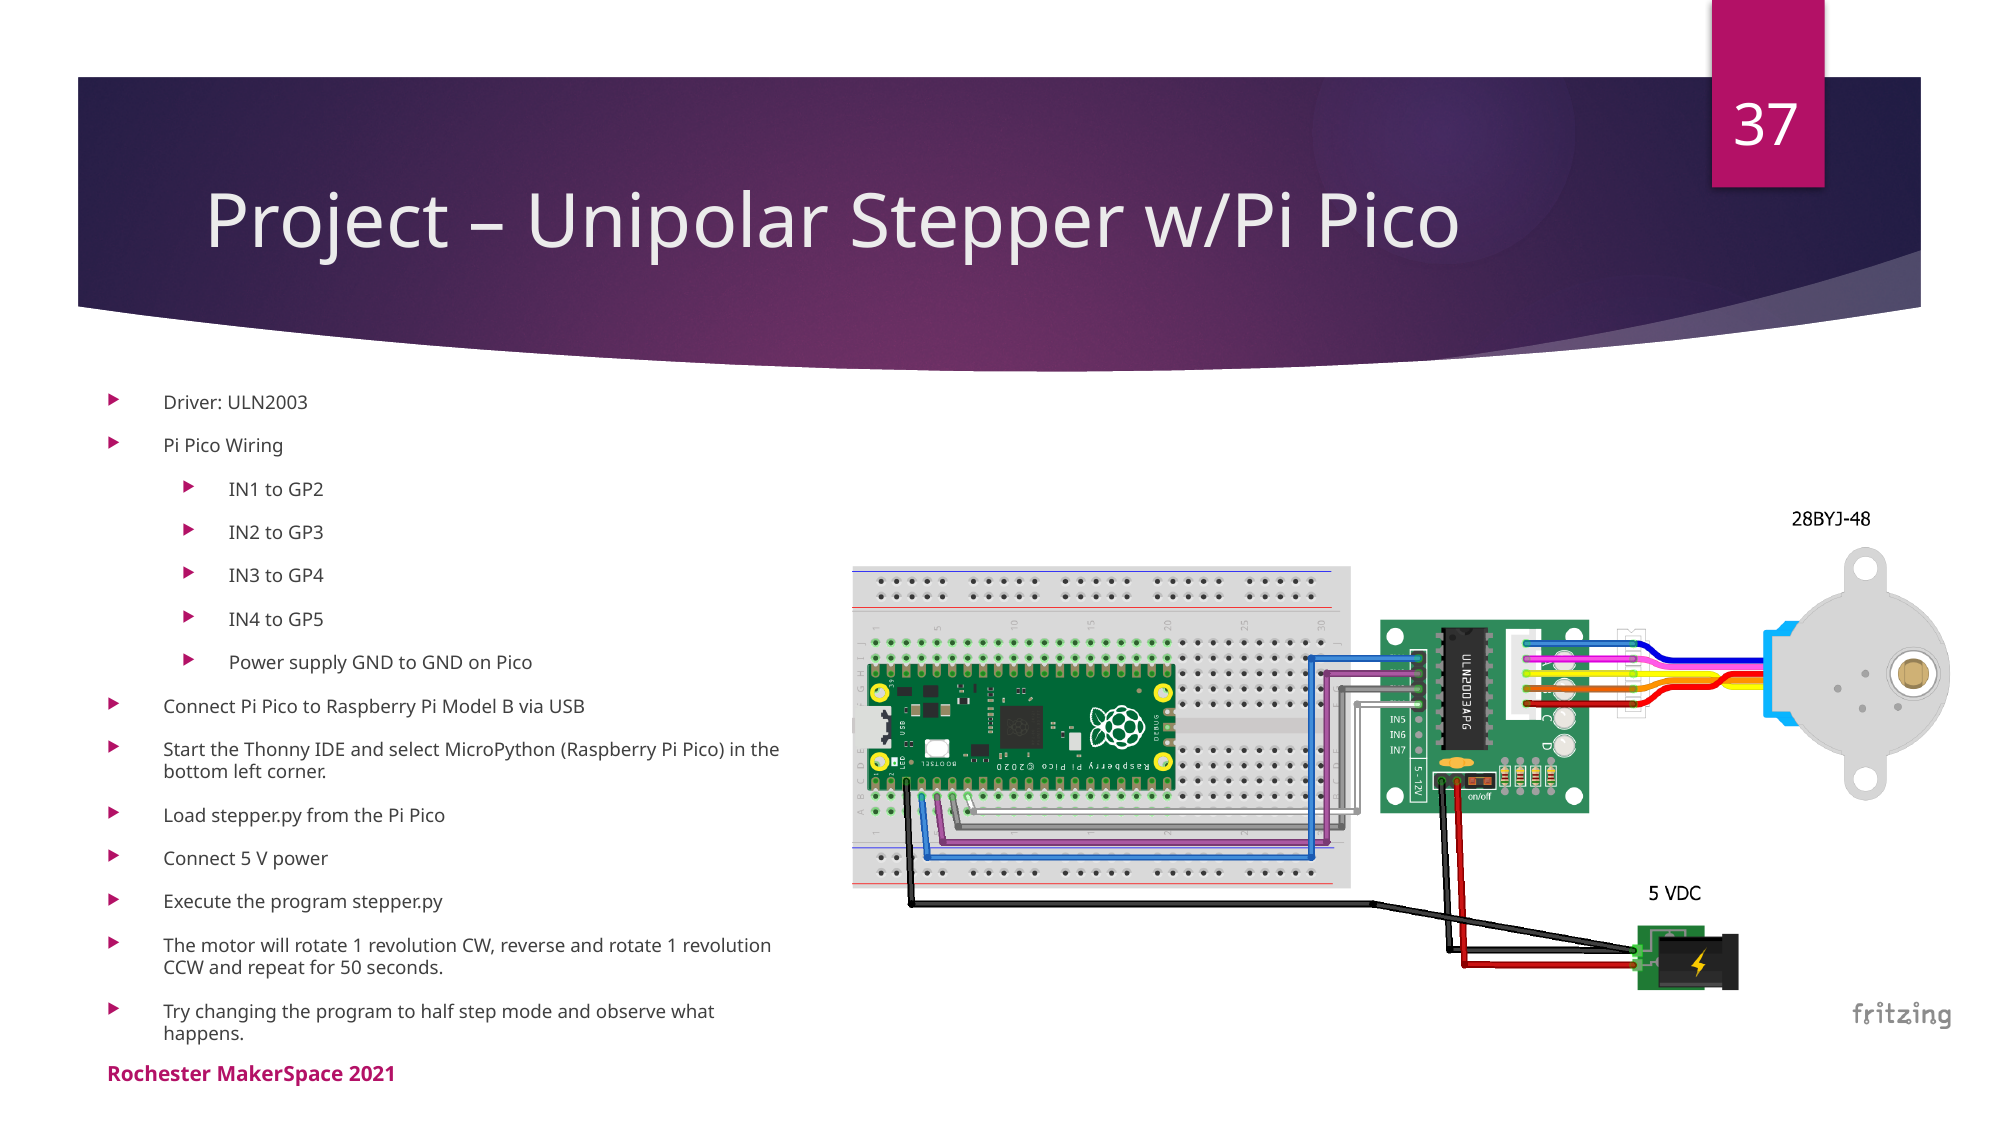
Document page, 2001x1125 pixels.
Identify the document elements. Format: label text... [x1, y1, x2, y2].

picture [852, 511, 1952, 1030]
list Driver: ULN2003 Pi Pico Wiring IN1 to GP2 IN2 to GP3 IN3 to GP4 IN4 to GP5 Power supply GND to GND on Pico Connect Pi Pico to Raspberry Pi Model B via USB Start the Thonny IDE and select MicroPython (Raspberry Pi Pico) in the bottom left corner. Load stepper.py from the Pi Pico Connect 5 V power Execute the program stepper.py The motor will rotate 1 revolution CW, reverse and rotate 1 revolution CCW and repeat for 50 seconds. Try changing the program to half step mode and observe what happens. [92, 383, 798, 1049]
footer Rochester MakerSpace 2021 [92, 1048, 726, 1099]
title Project – Unipolar Stepper w/Pi Pico [189, 159, 1627, 276]
slide_number 37 [1698, 48, 1836, 175]
